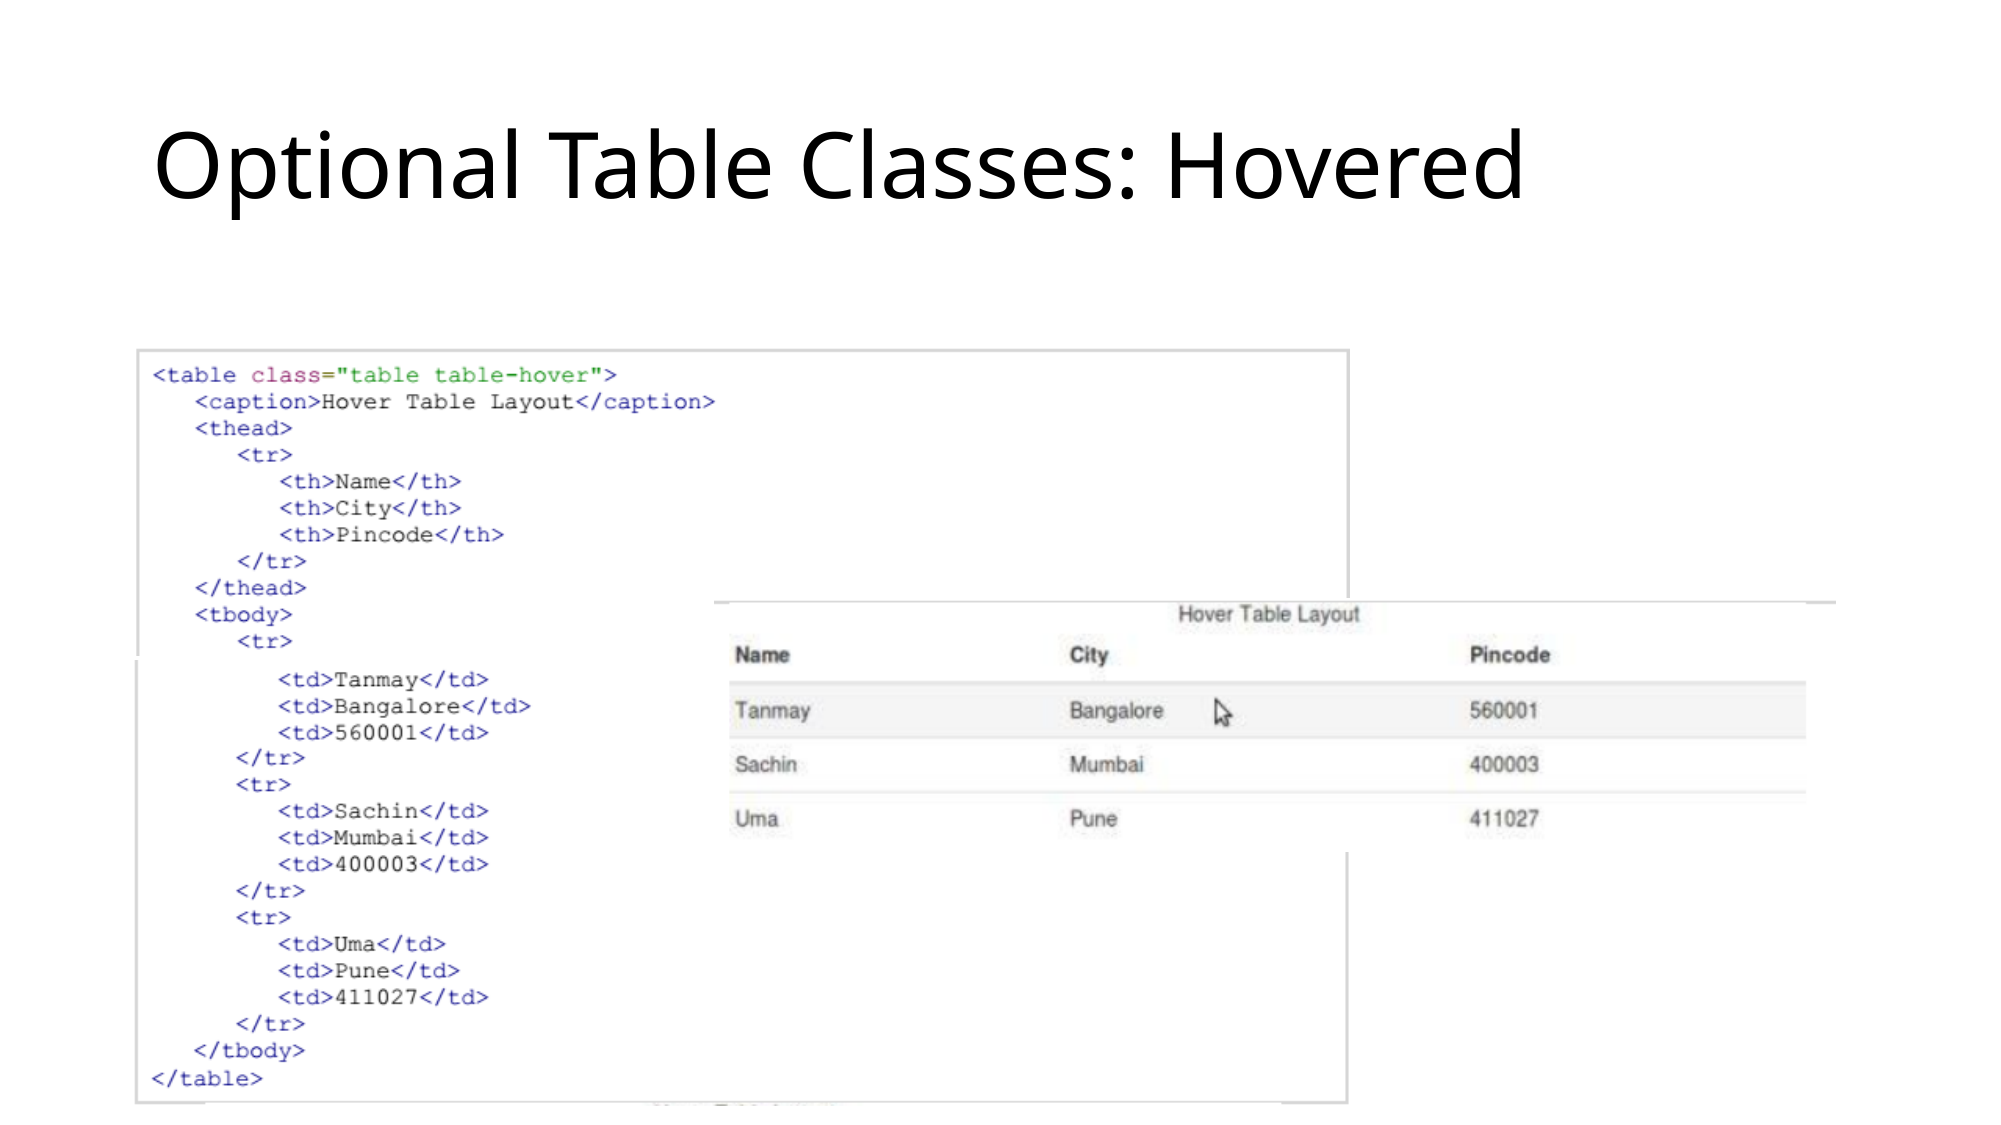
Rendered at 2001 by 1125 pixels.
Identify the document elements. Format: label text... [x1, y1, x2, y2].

picture [132, 346, 1836, 1106]
title Optional Table Classes: Hovered [137, 59, 1863, 278]
